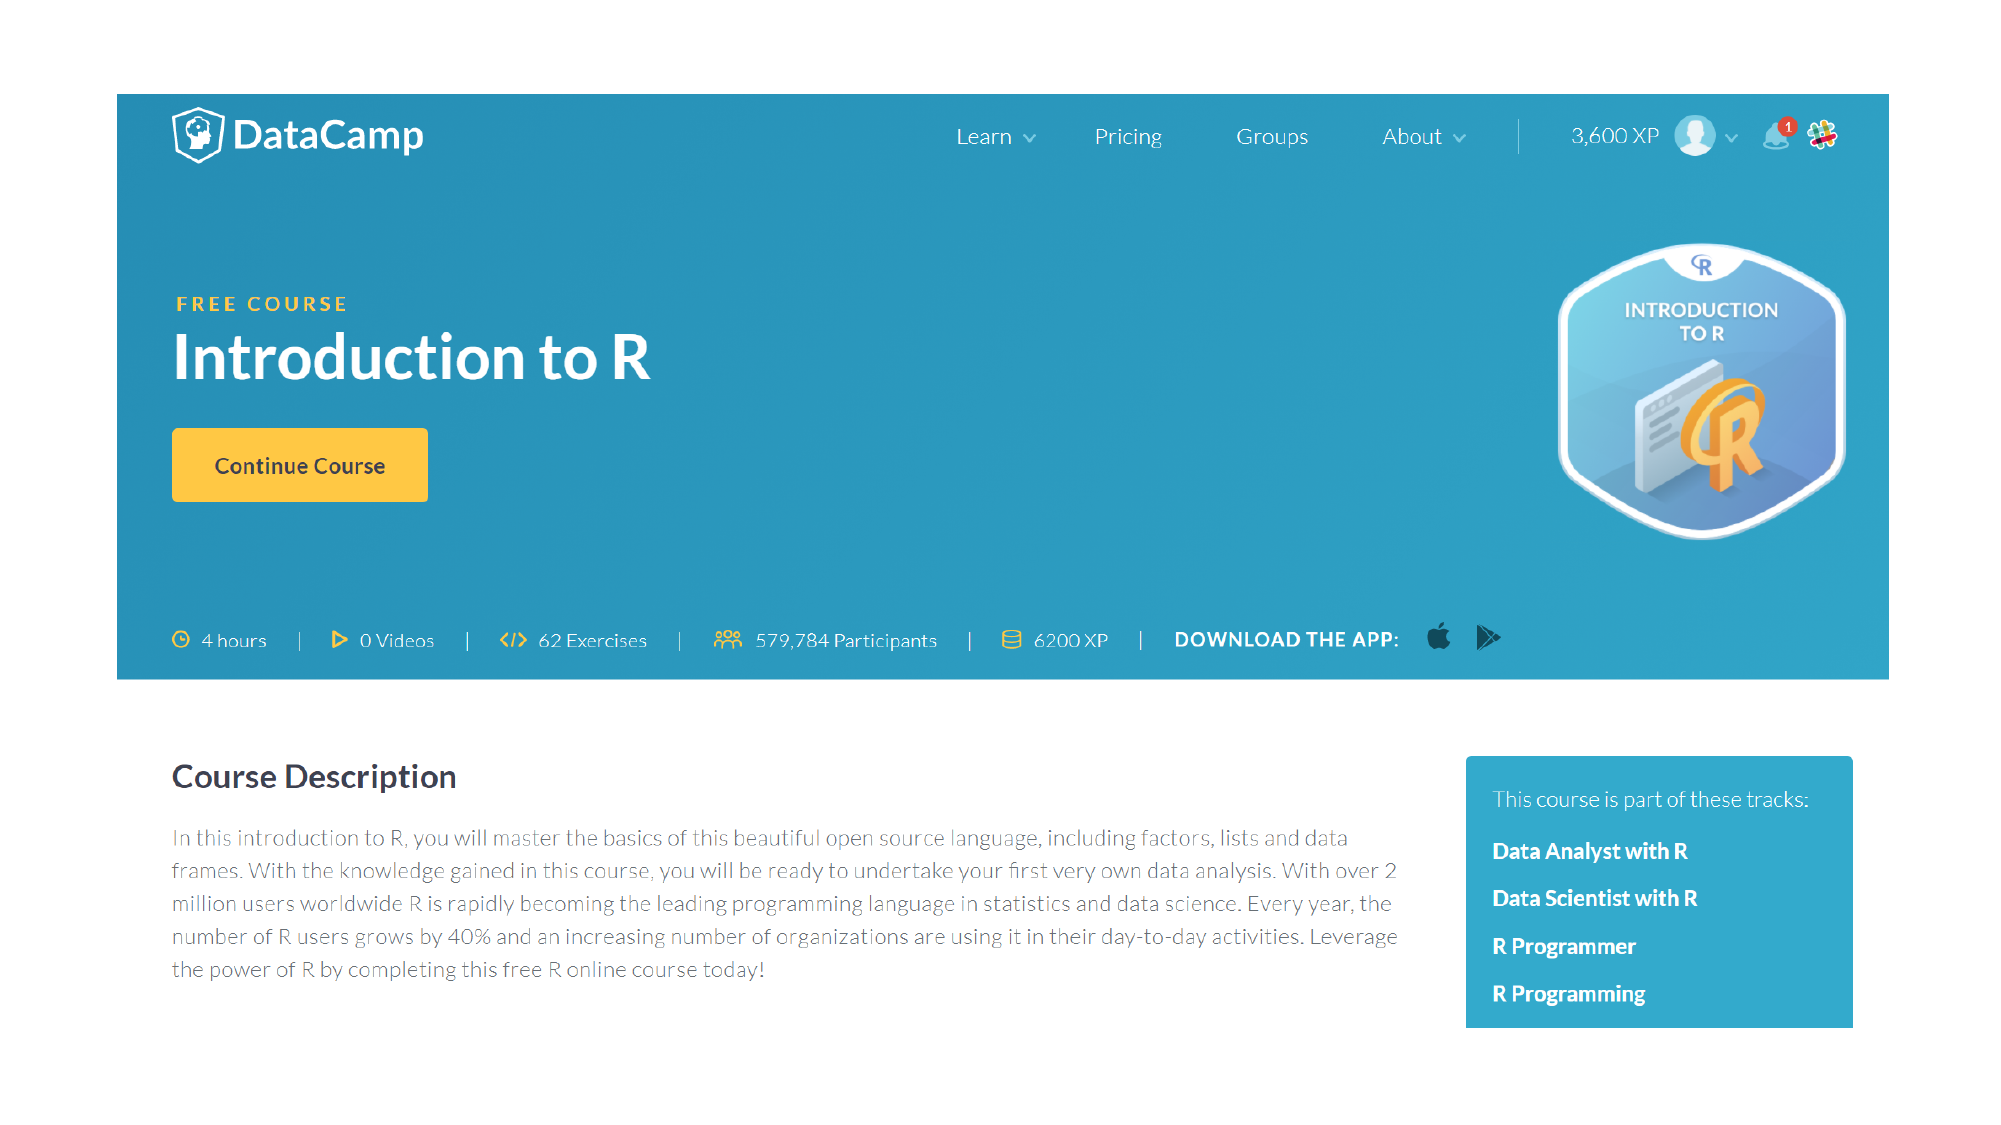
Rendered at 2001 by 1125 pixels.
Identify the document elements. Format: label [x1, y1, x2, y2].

picture [117, 94, 1889, 1028]
